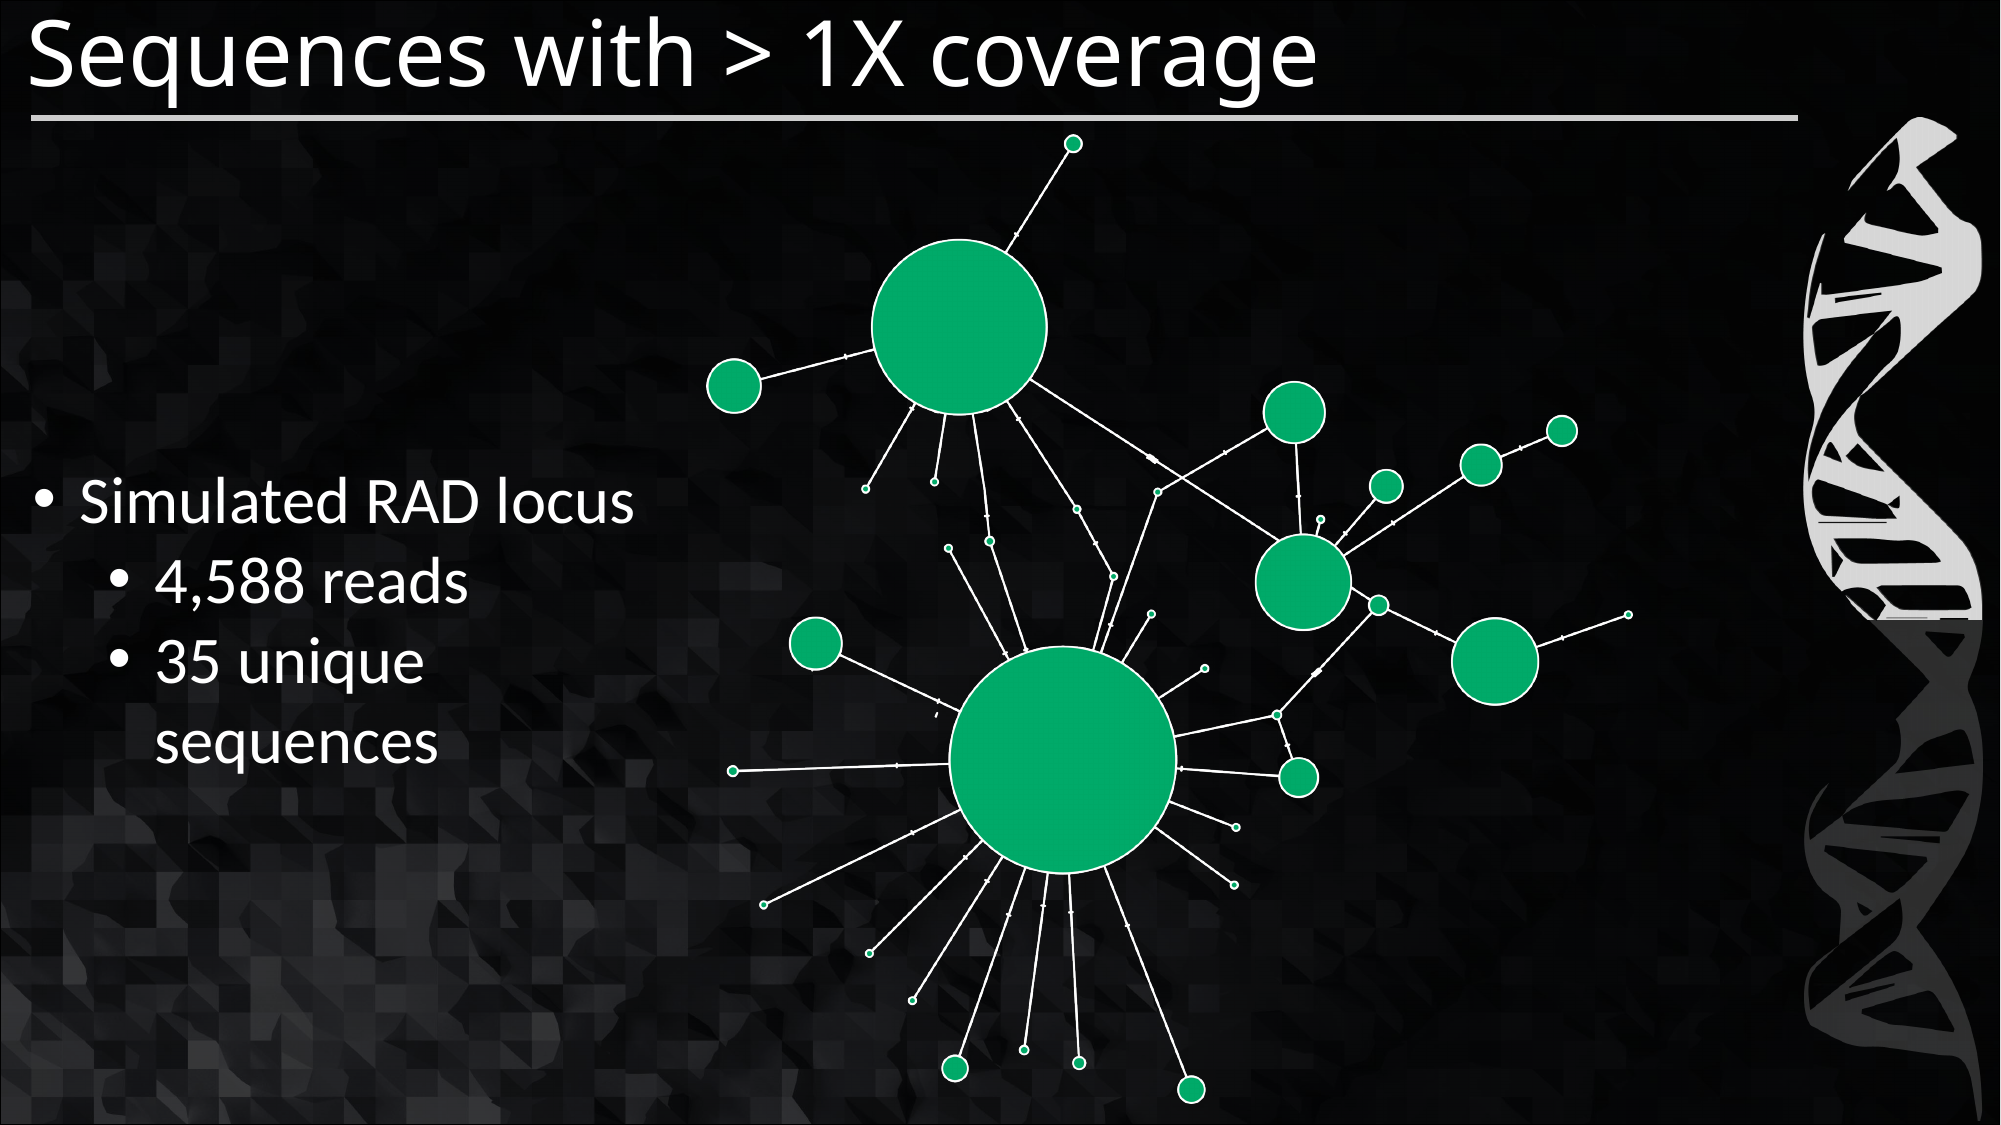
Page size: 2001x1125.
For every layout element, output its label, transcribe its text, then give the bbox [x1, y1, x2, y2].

picture [1, 1, 1999, 1124]
text_box Simulated RAD locus 4,588 reads 35 unique sequences [17, 449, 680, 785]
title Sequences with > 1X coverage [11, 0, 1737, 218]
